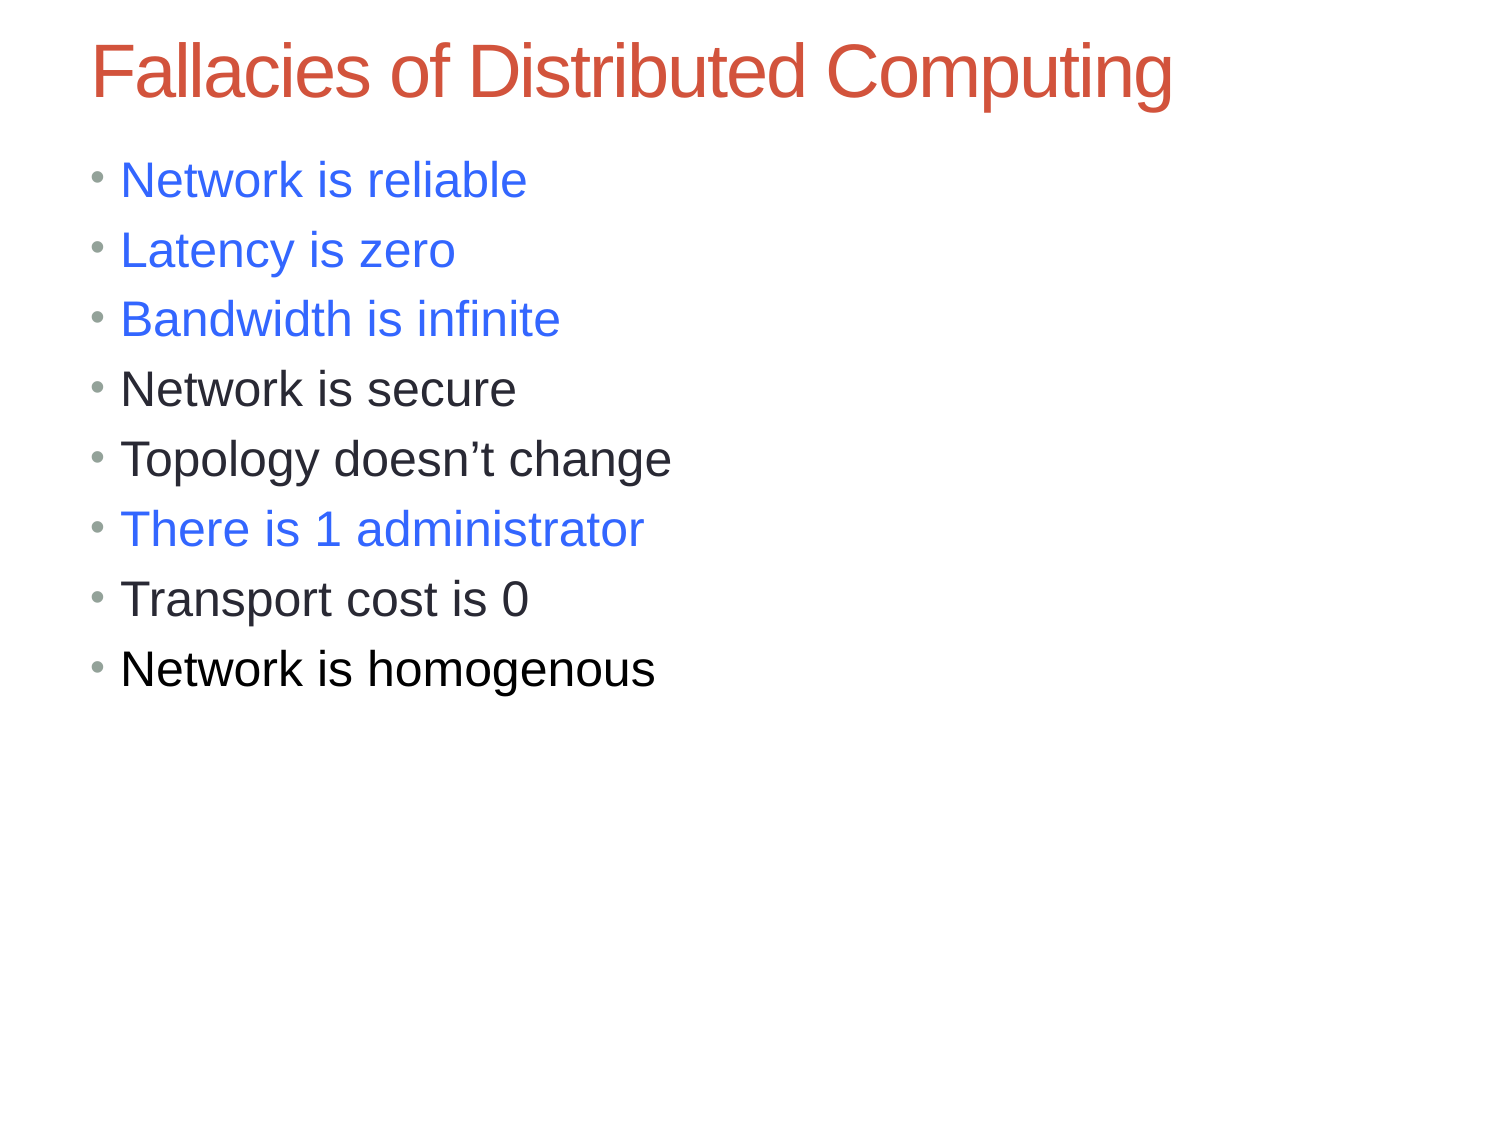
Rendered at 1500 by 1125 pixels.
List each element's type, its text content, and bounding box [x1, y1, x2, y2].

list Network is reliable Latency is zero Bandwidth is infinite Network is secure Topology doesn’t change There is 1 administrator Transport cost is 0 Network is homogenous [75, 139, 1425, 1063]
title Fallacies of Distributed Computing [75, 14, 1425, 121]
